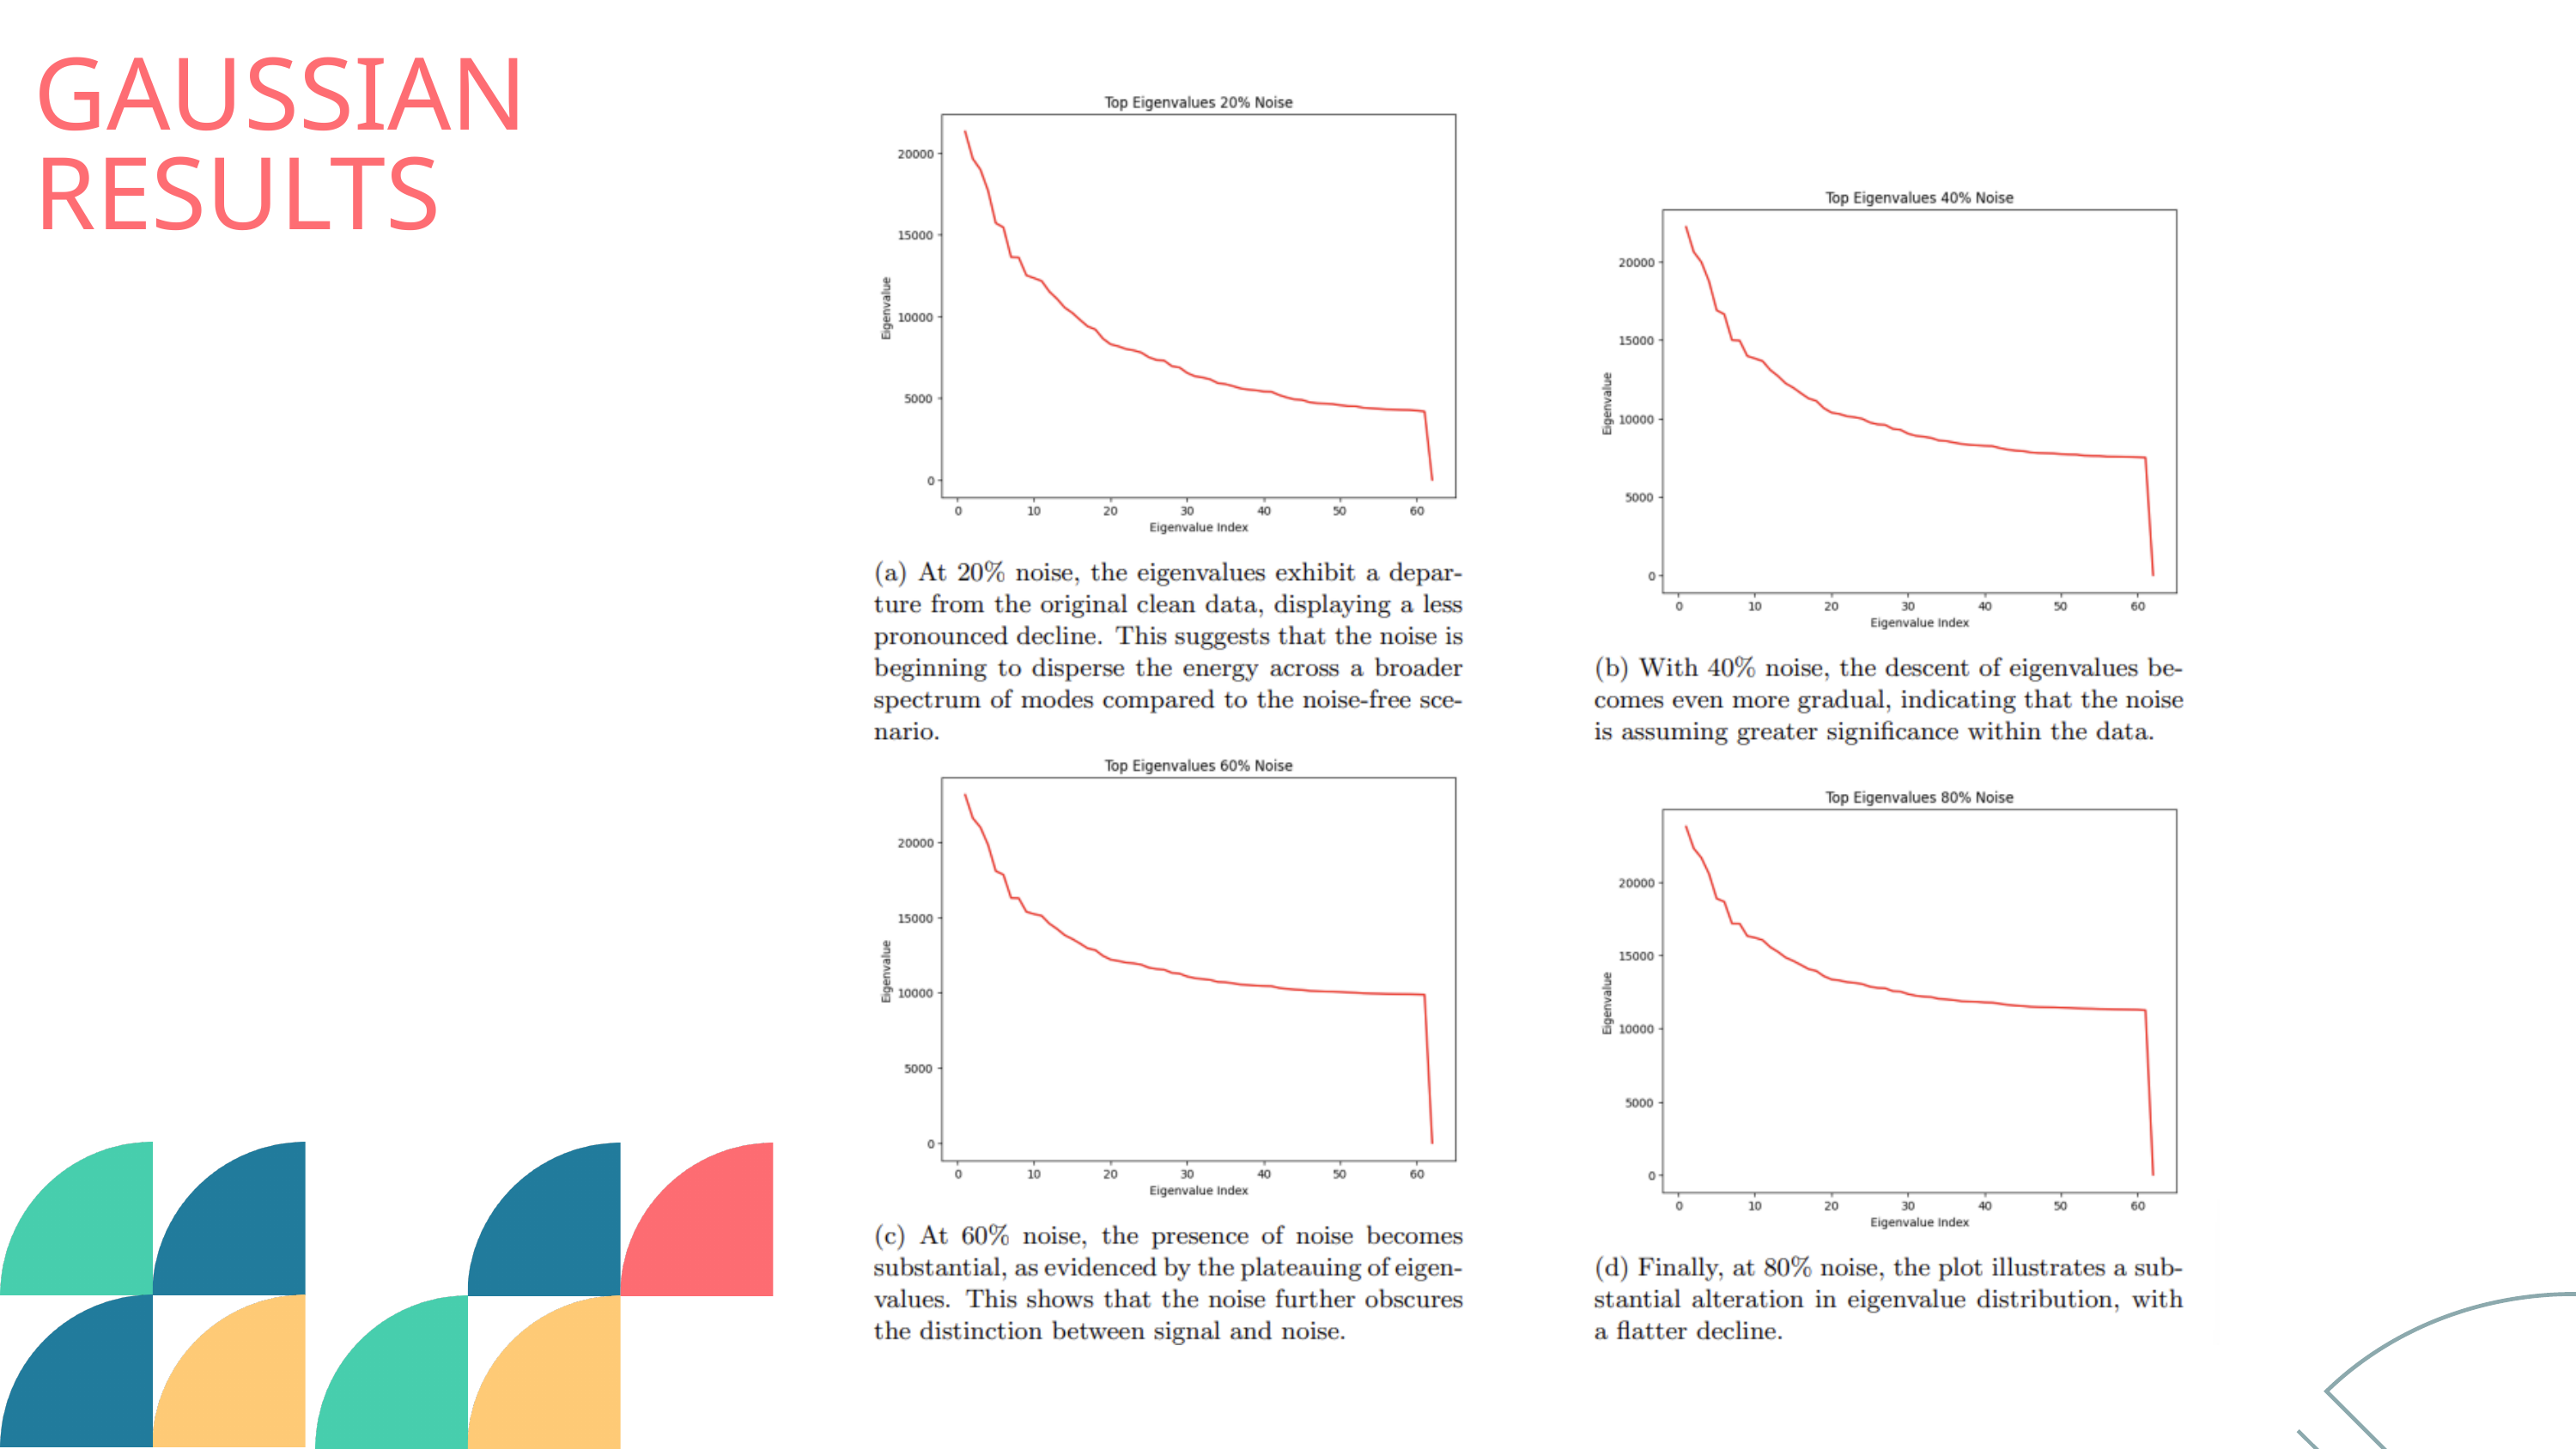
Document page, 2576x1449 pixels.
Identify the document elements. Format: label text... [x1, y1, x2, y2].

text_box [467, 1143, 620, 1295]
text_box [152, 1142, 306, 1294]
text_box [2219, 1142, 2576, 1449]
text_box [0, 1294, 153, 1447]
text_box GAUSSIAN RESULTS [33, 51, 806, 250]
text_box [315, 1295, 467, 1449]
text_box [0, 1142, 152, 1294]
text_box [620, 1143, 774, 1296]
text_box [153, 1294, 306, 1447]
text_box [823, 40, 2220, 1345]
text_box [467, 1295, 621, 1449]
